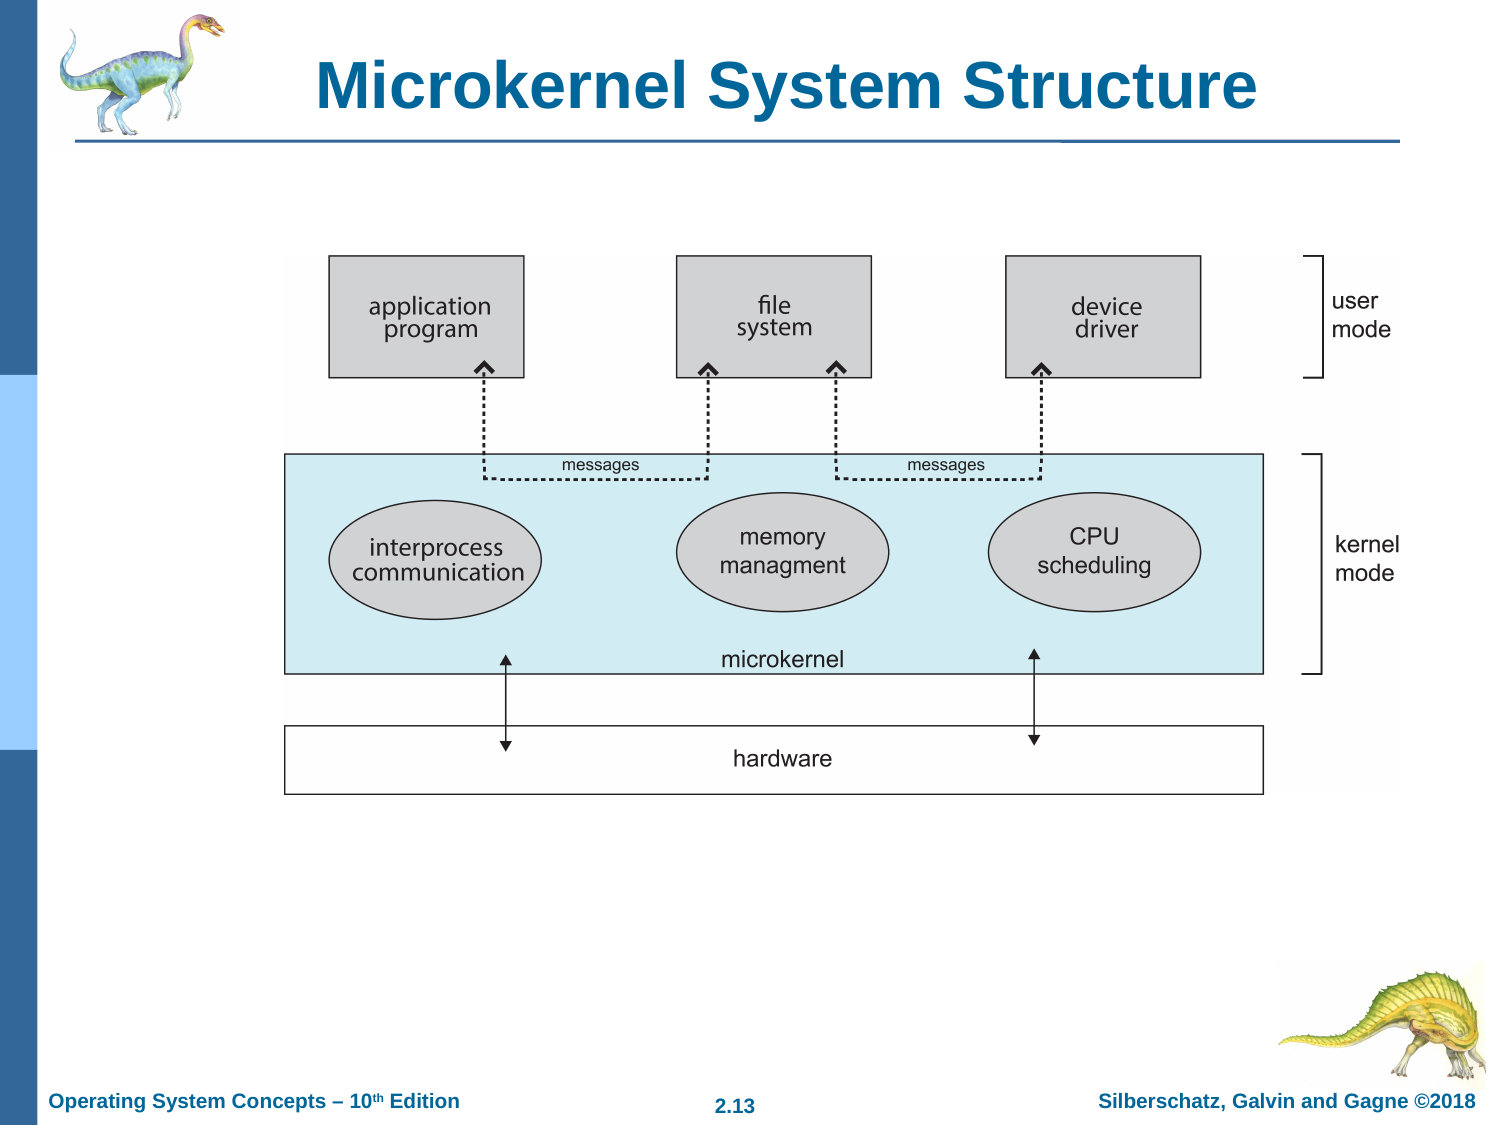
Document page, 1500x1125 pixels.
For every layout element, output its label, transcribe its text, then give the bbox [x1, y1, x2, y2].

title Microkernel System Structure [189, 35, 1404, 130]
picture [46, 0, 243, 149]
picture [284, 255, 1400, 795]
picture [1275, 959, 1486, 1090]
